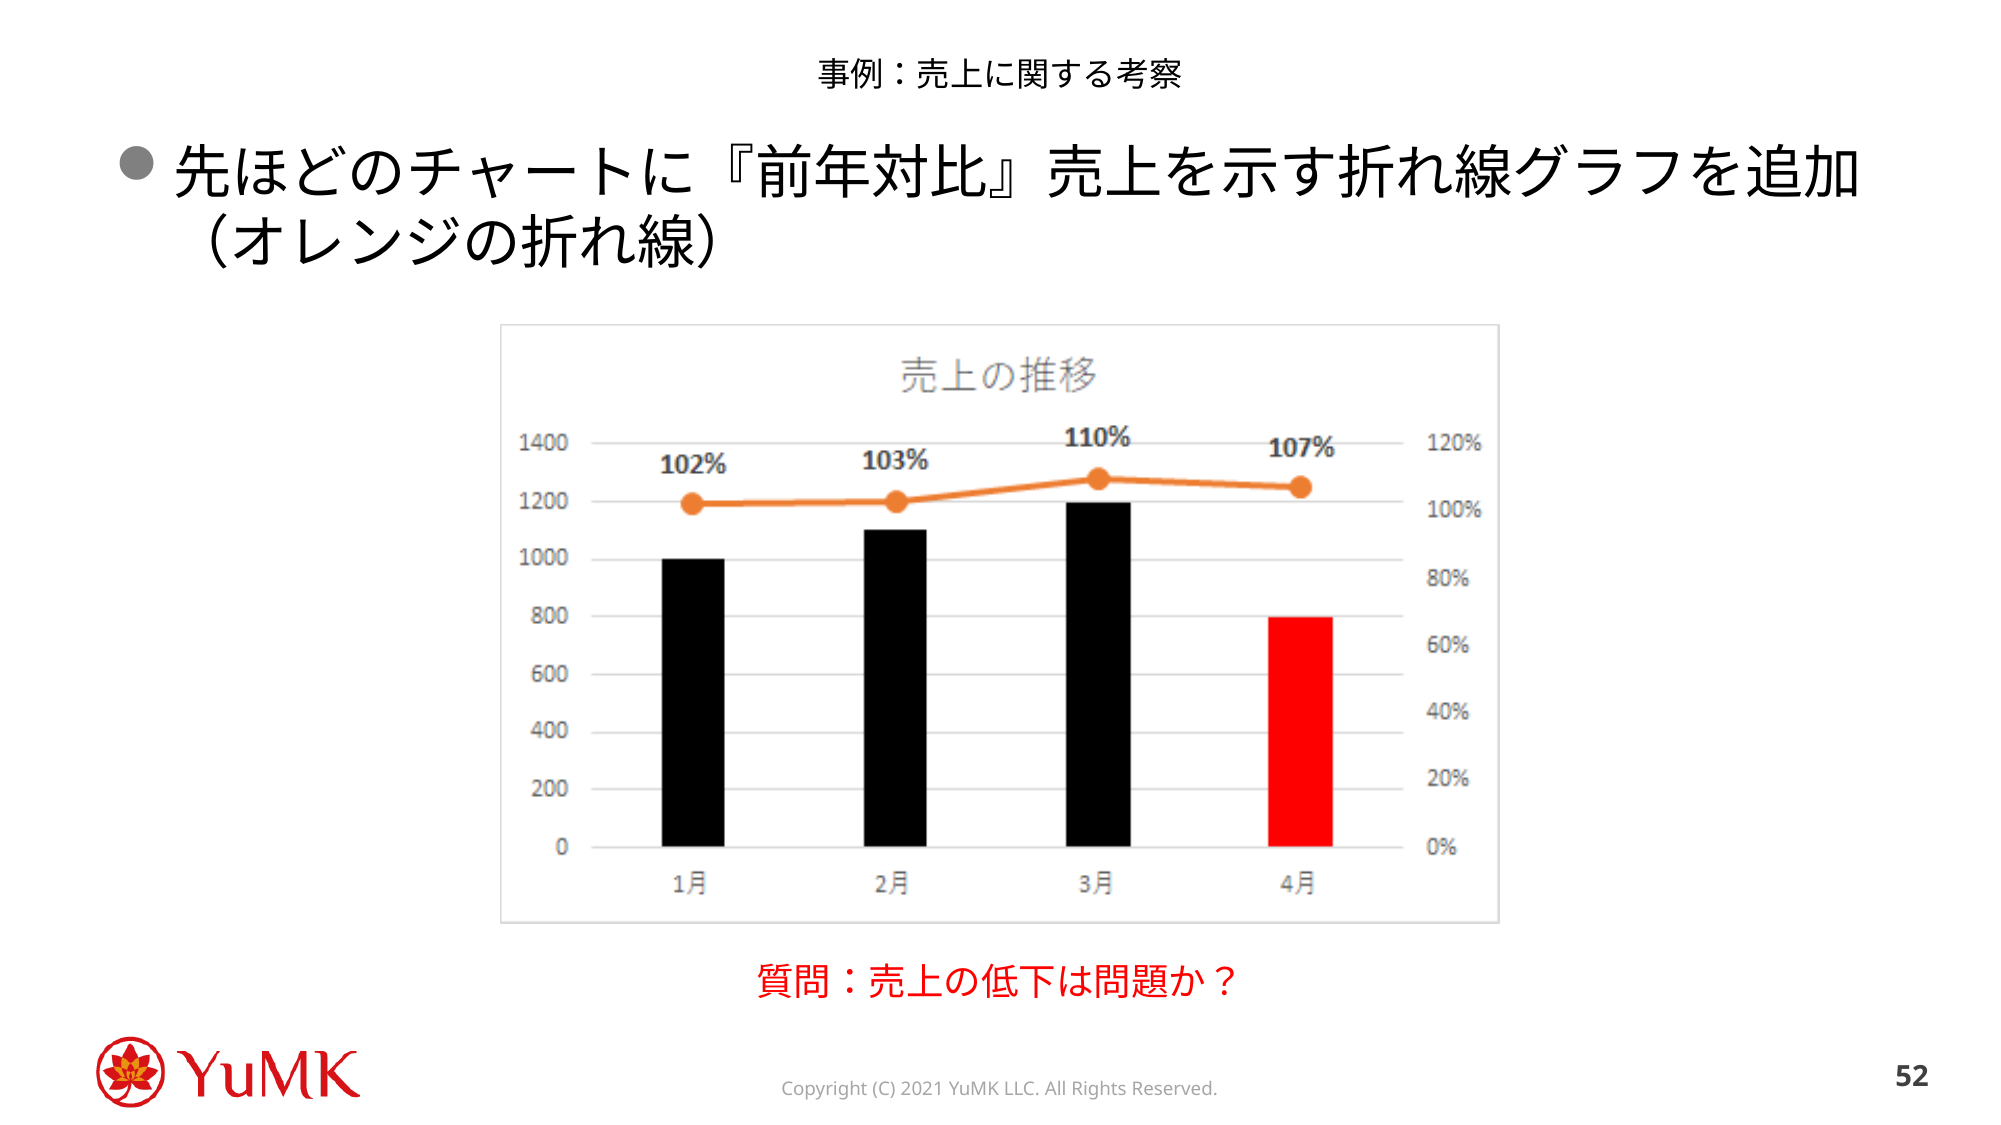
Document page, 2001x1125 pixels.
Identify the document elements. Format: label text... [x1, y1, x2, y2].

slide_number 51 [1477, 1047, 1944, 1108]
title 事例：売上に関する考察 [99, 32, 1900, 113]
text_box 質問：売上の低下は問題か？ [741, 950, 1259, 1011]
picture [90, 1035, 365, 1108]
list 先ほどのチャートに『前年対比』売上を示す折れ線グラフを追加（オレンジの折れ線） [99, 128, 1900, 997]
picture [500, 324, 1500, 924]
